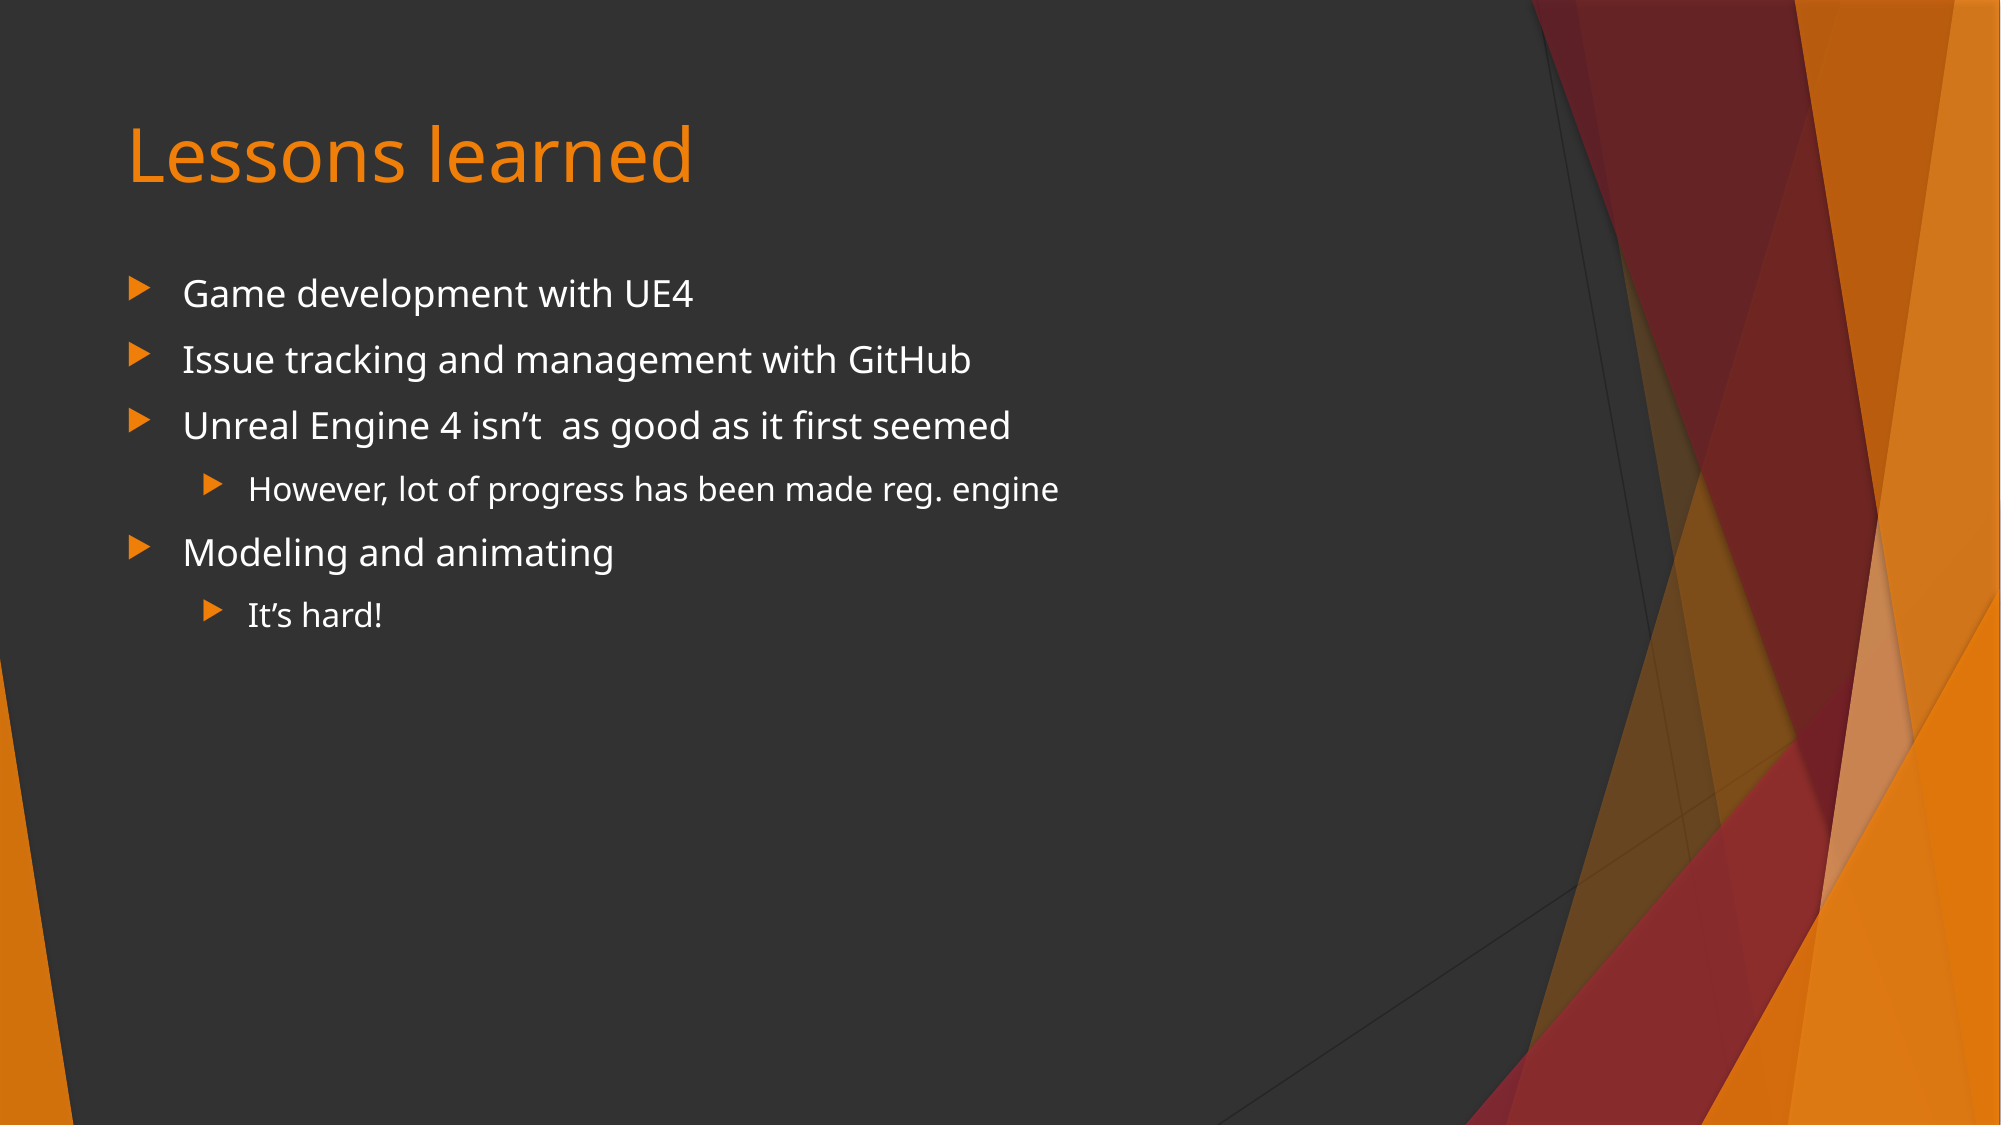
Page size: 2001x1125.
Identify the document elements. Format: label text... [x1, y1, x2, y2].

title Lessons learned [111, 99, 1522, 247]
list Game development with UE4 Issue tracking and management with GitHub Unreal Engine 4 isn’t as good as it first seemed However, lot of progress has been made reg. engine Modeling and animating It’s hard! [111, 262, 1522, 992]
